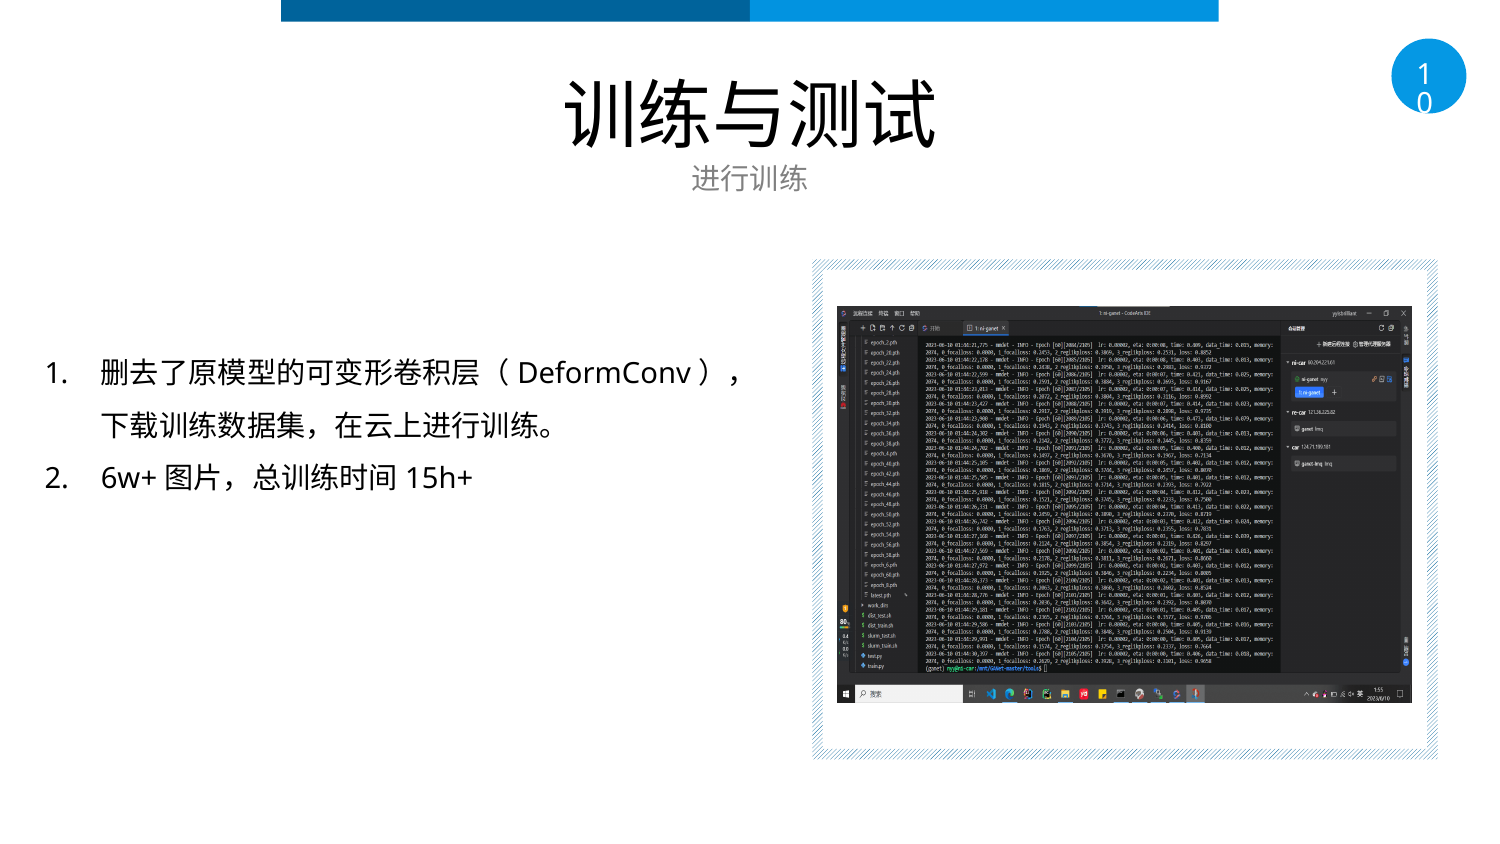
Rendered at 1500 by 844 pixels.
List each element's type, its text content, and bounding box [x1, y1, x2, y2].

text_box [748, 0, 1221, 24]
text_box [279, 0, 748, 24]
text_box 训练与测试 [547, 60, 953, 166]
text_box [1389, 47, 1469, 116]
text_box [812, 259, 1438, 760]
text_box [1402, 36, 1456, 47]
text_box 进行训练 [676, 153, 824, 203]
text_box 10 [1401, 47, 1457, 103]
text_box 删去了原模型的可变形卷积层（DeformConv），下载训练数据集，在云上进行训练。 6w+图片，总训练时间15h+ [29, 329, 780, 607]
picture [837, 306, 1412, 704]
